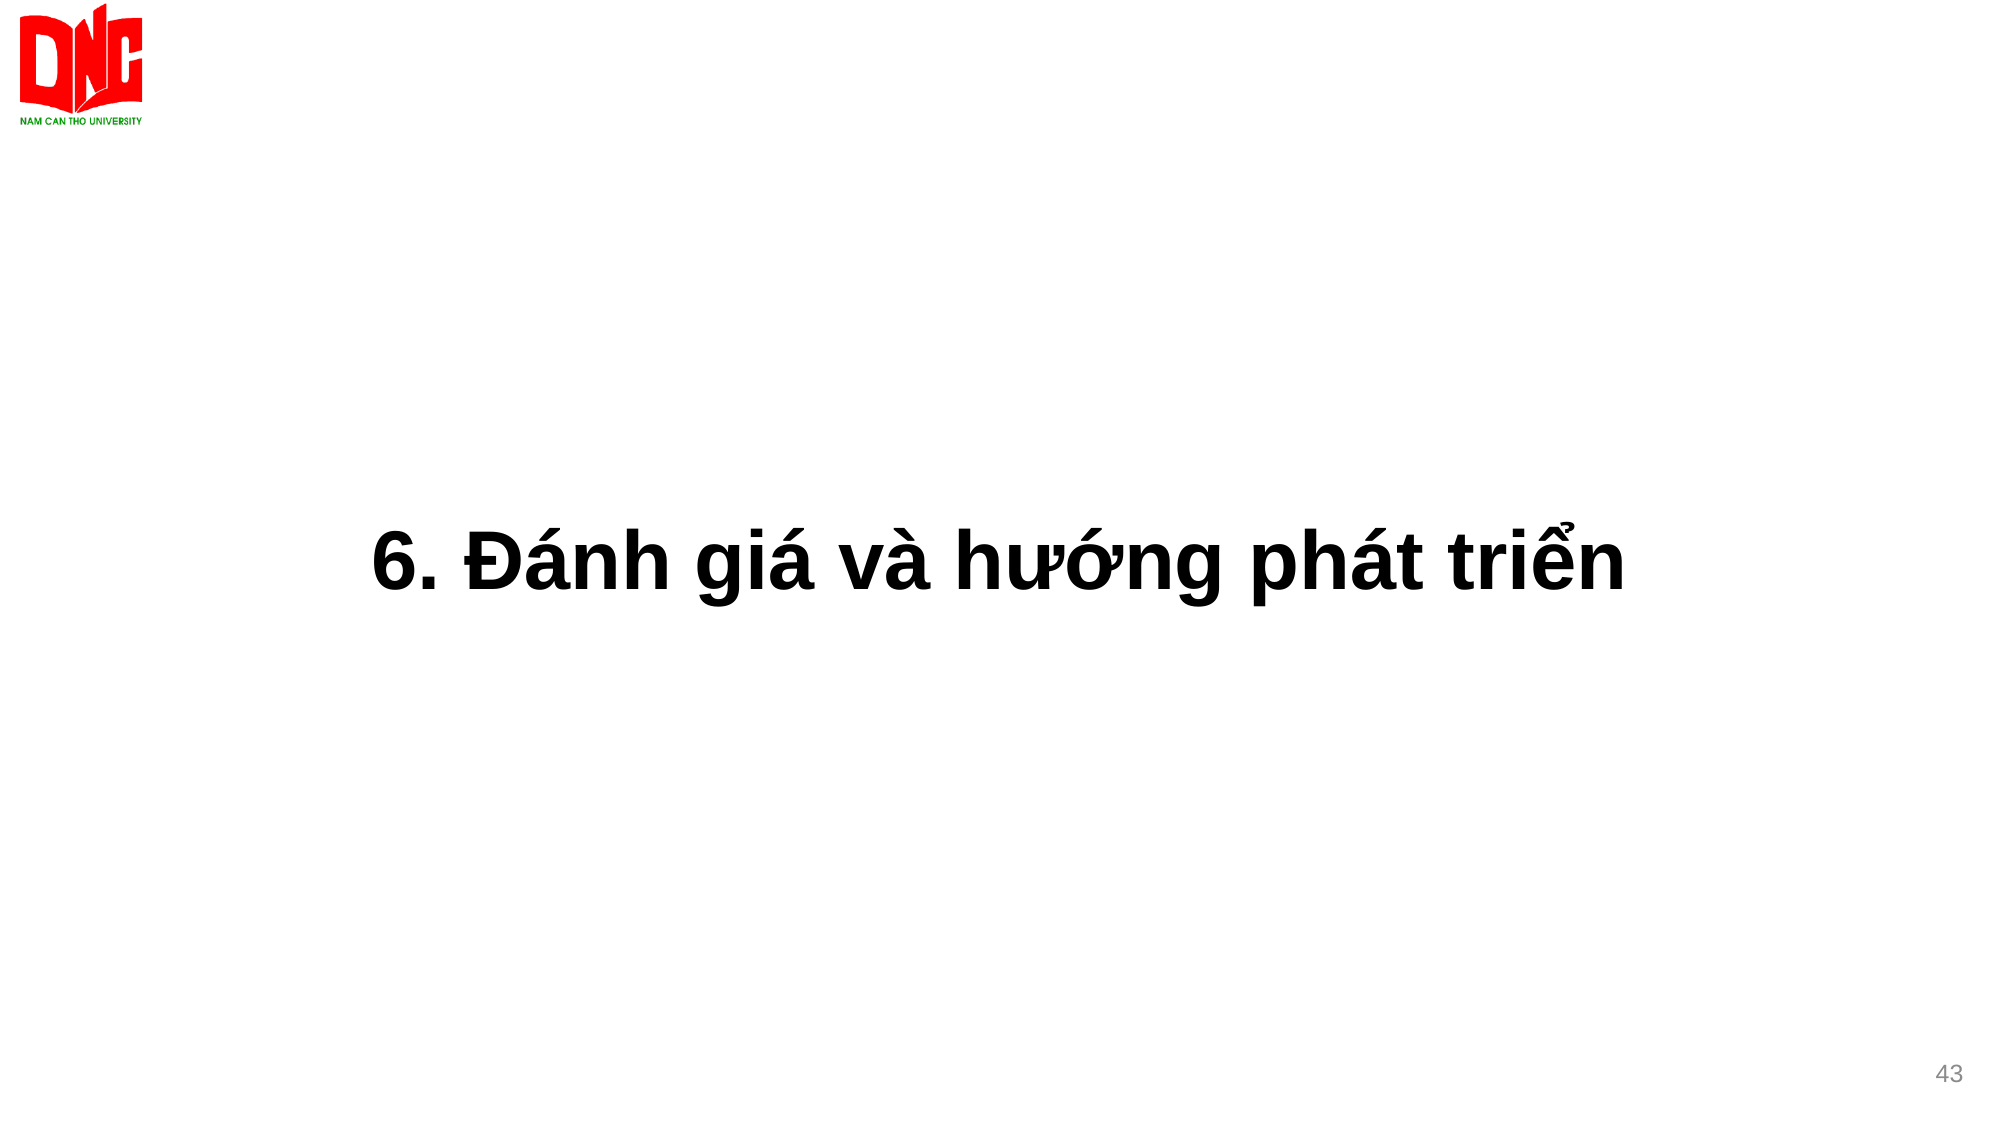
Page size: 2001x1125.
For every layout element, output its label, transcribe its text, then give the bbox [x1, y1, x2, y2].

title 6. Đánh giá và hướng phát triển [0, 498, 2000, 627]
slide_number 43 [1916, 1042, 1979, 1103]
picture [18, 1, 143, 125]
